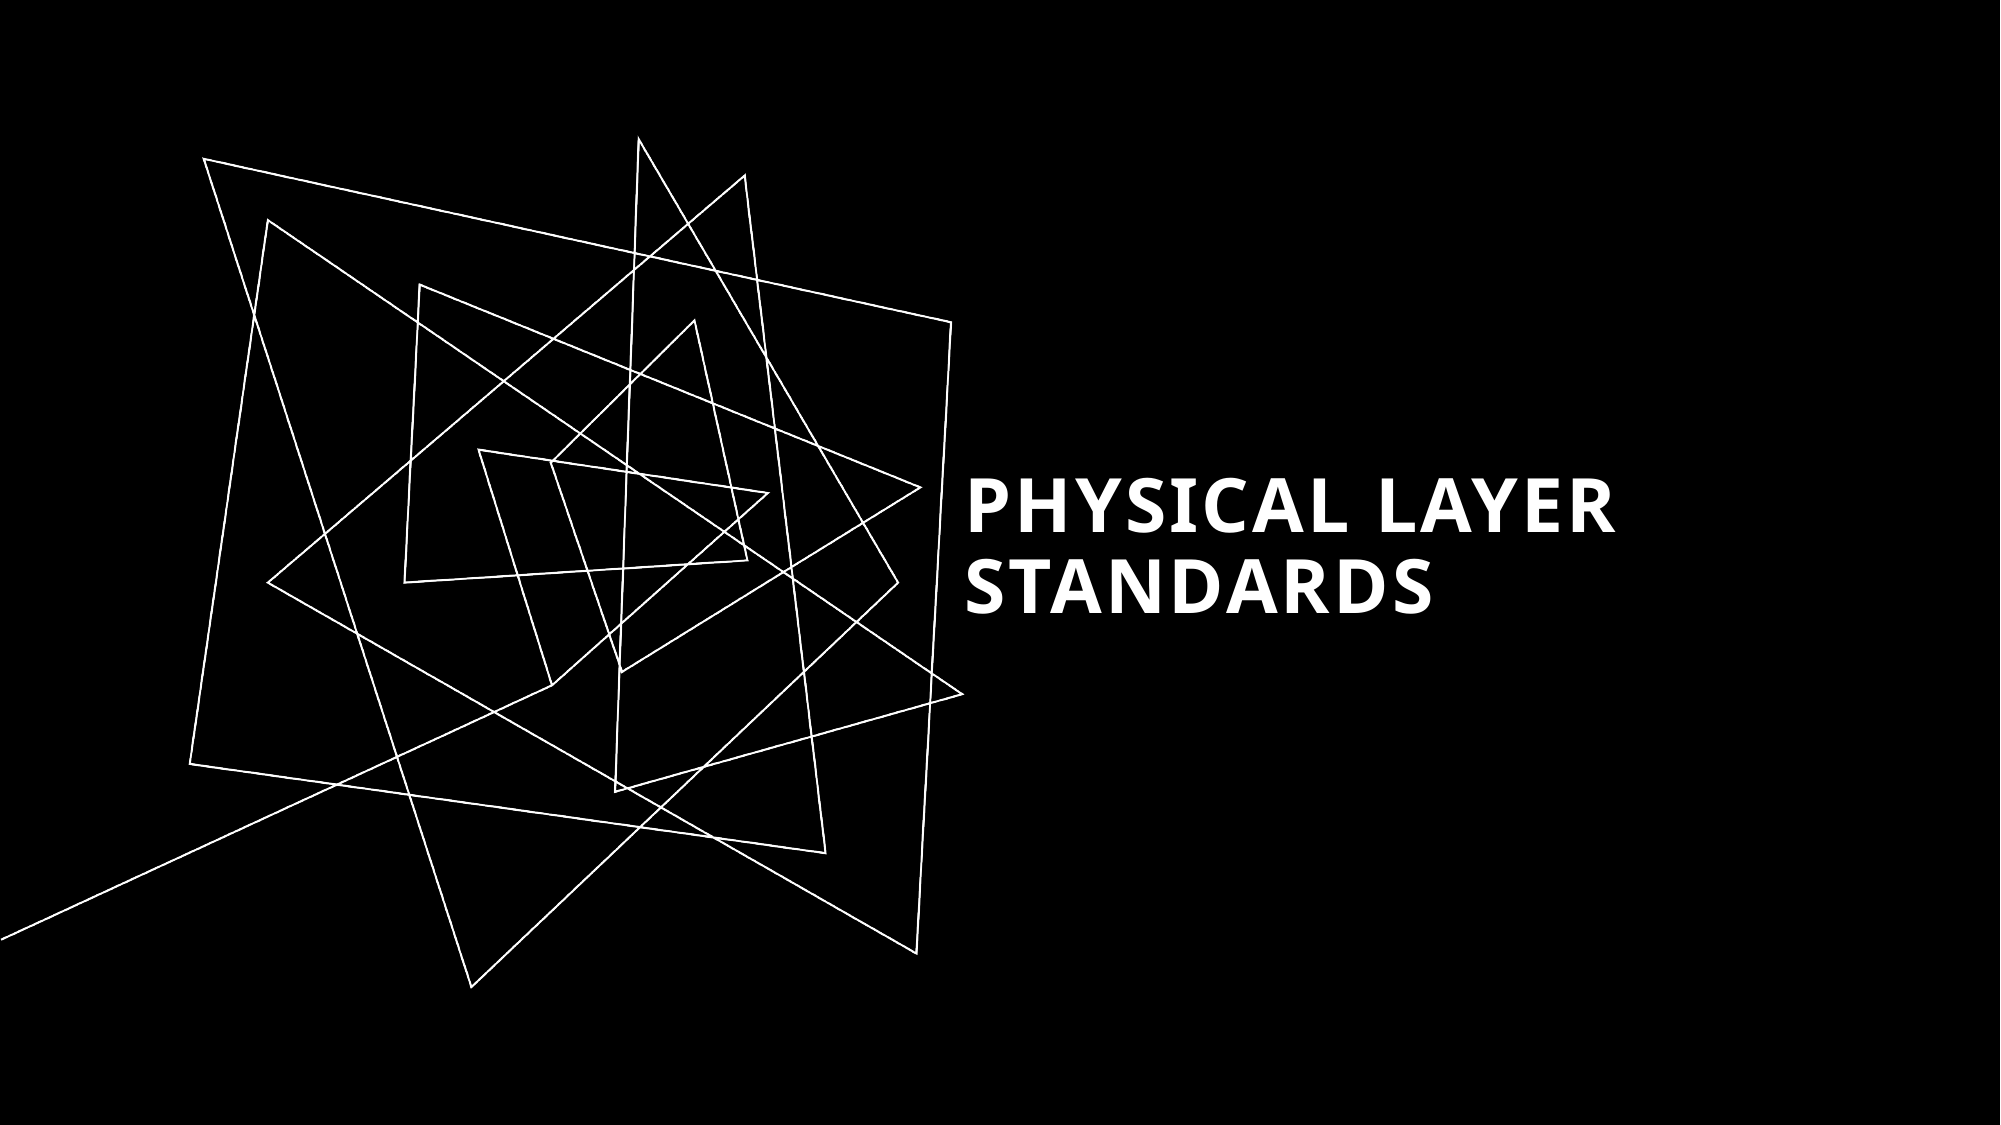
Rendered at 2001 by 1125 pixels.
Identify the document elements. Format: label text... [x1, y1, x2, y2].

title Physical layer standards [949, 355, 2000, 637]
picture [0, 135, 965, 989]
